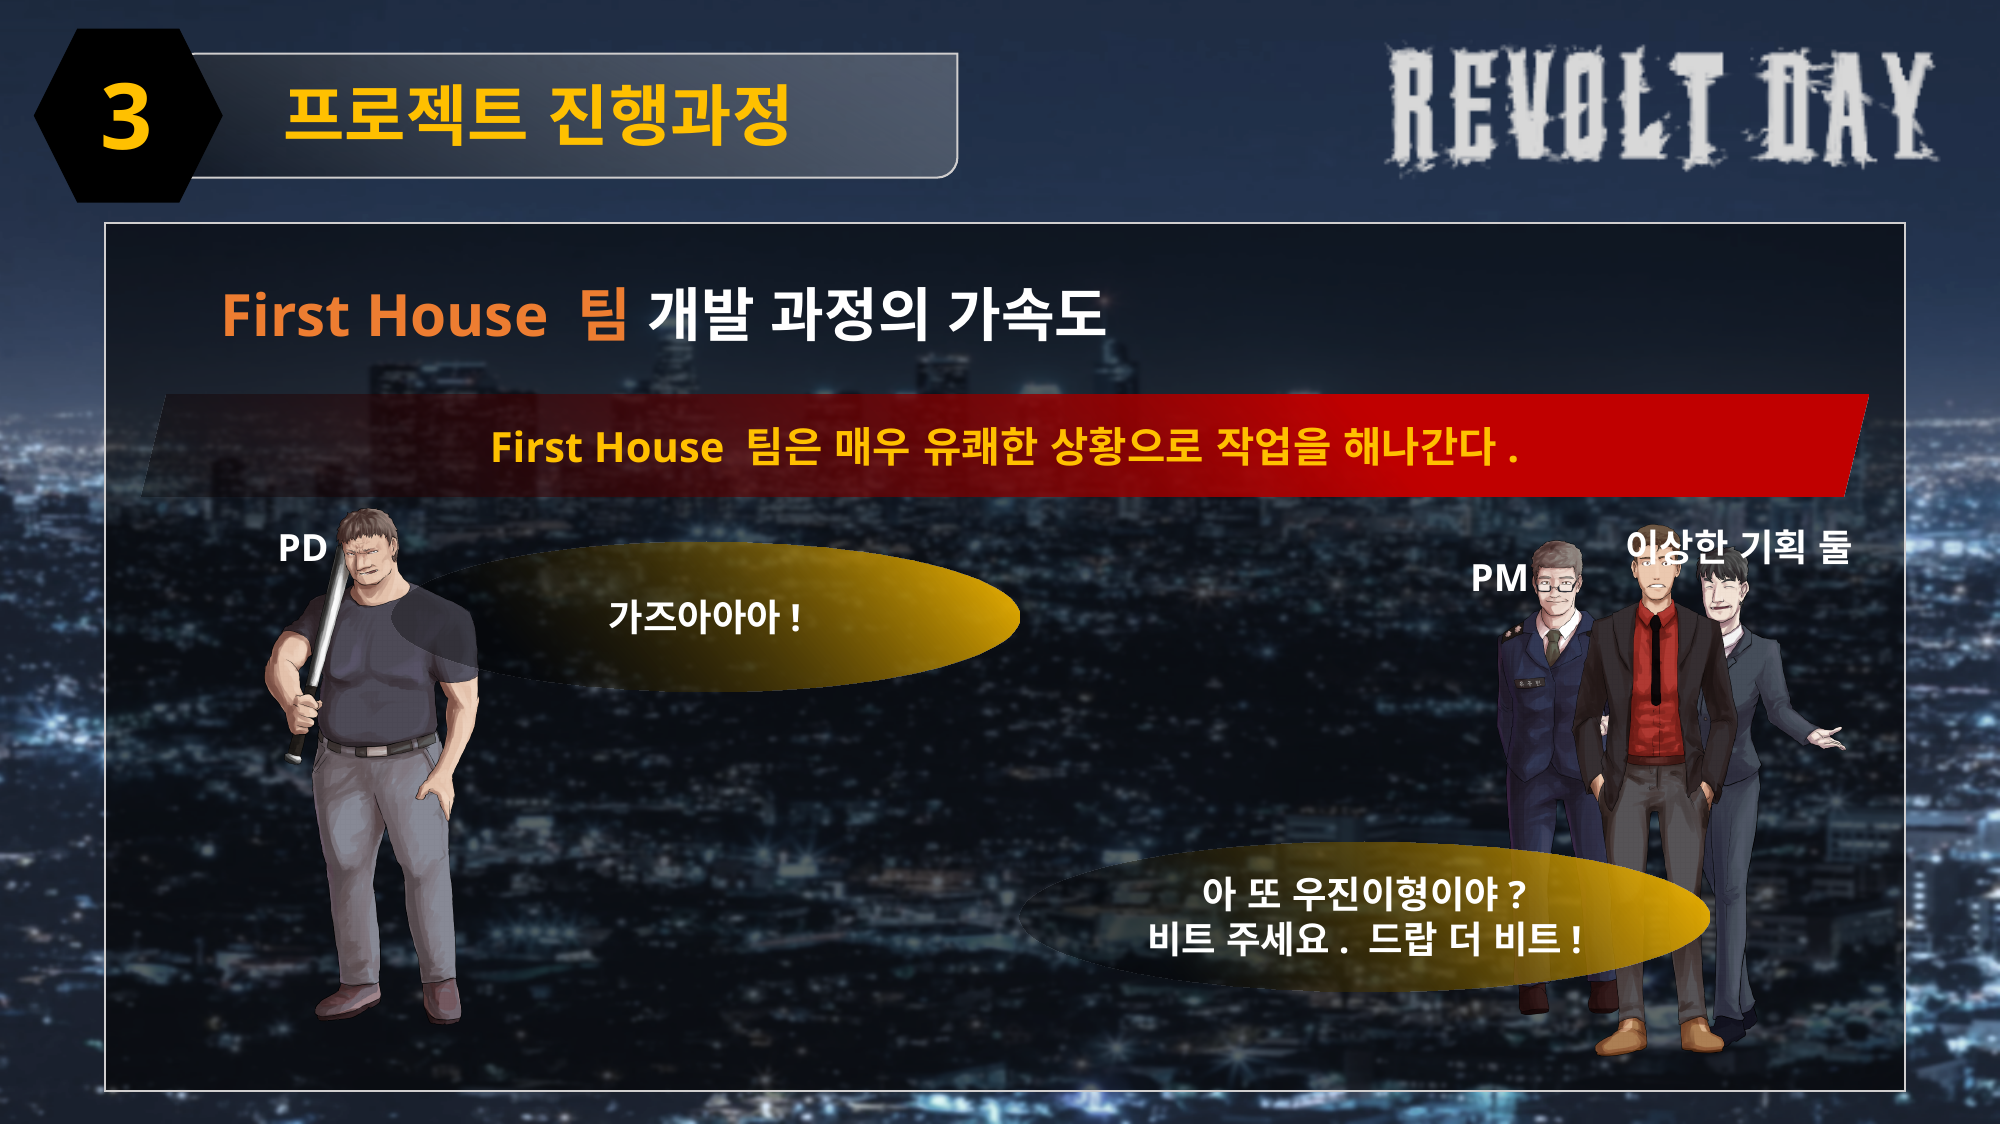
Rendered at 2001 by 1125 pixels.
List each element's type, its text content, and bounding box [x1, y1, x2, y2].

text_box 아 또 우진이형이야? 비트 주세요. 드랍 더 비트! [1018, 840, 1415, 993]
picture [0, 0, 2000, 1124]
text_box 3 [85, 51, 168, 176]
text_box 가즈아아아! [543, 540, 1021, 693]
text_box First House 팀은 매우 유쾌한 상황으로 작업을 해나간다. [139, 393, 1871, 498]
text_box First House 팀 개발 과정의 가속도 [205, 270, 1443, 356]
text_box 프로젝트 진행과정 [268, 66, 809, 161]
